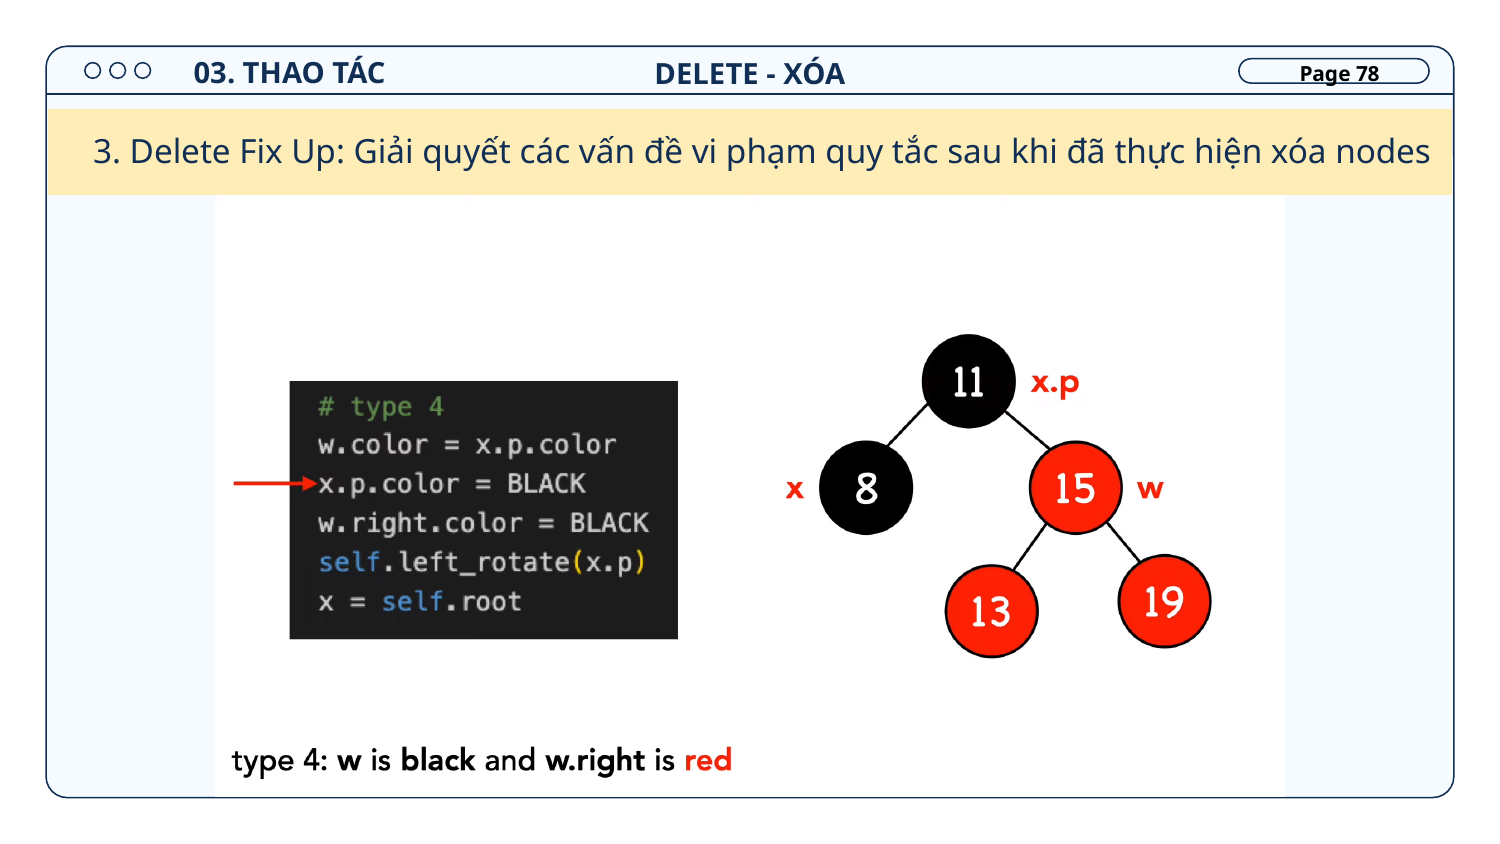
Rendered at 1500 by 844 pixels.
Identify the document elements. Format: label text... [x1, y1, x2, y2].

text_box DELETE - XÓA [457, 40, 1043, 99]
subtitle 3. Delete Fix Up: Giải quyết các vấn đề vi phạm quy tắc sau khi đã thực hiện xóa nodes [48, 108, 1452, 196]
text_box 03. THAO TÁC [160, 39, 419, 109]
text_box Page 78 [1284, 52, 1395, 93]
picture [215, 194, 1285, 797]
